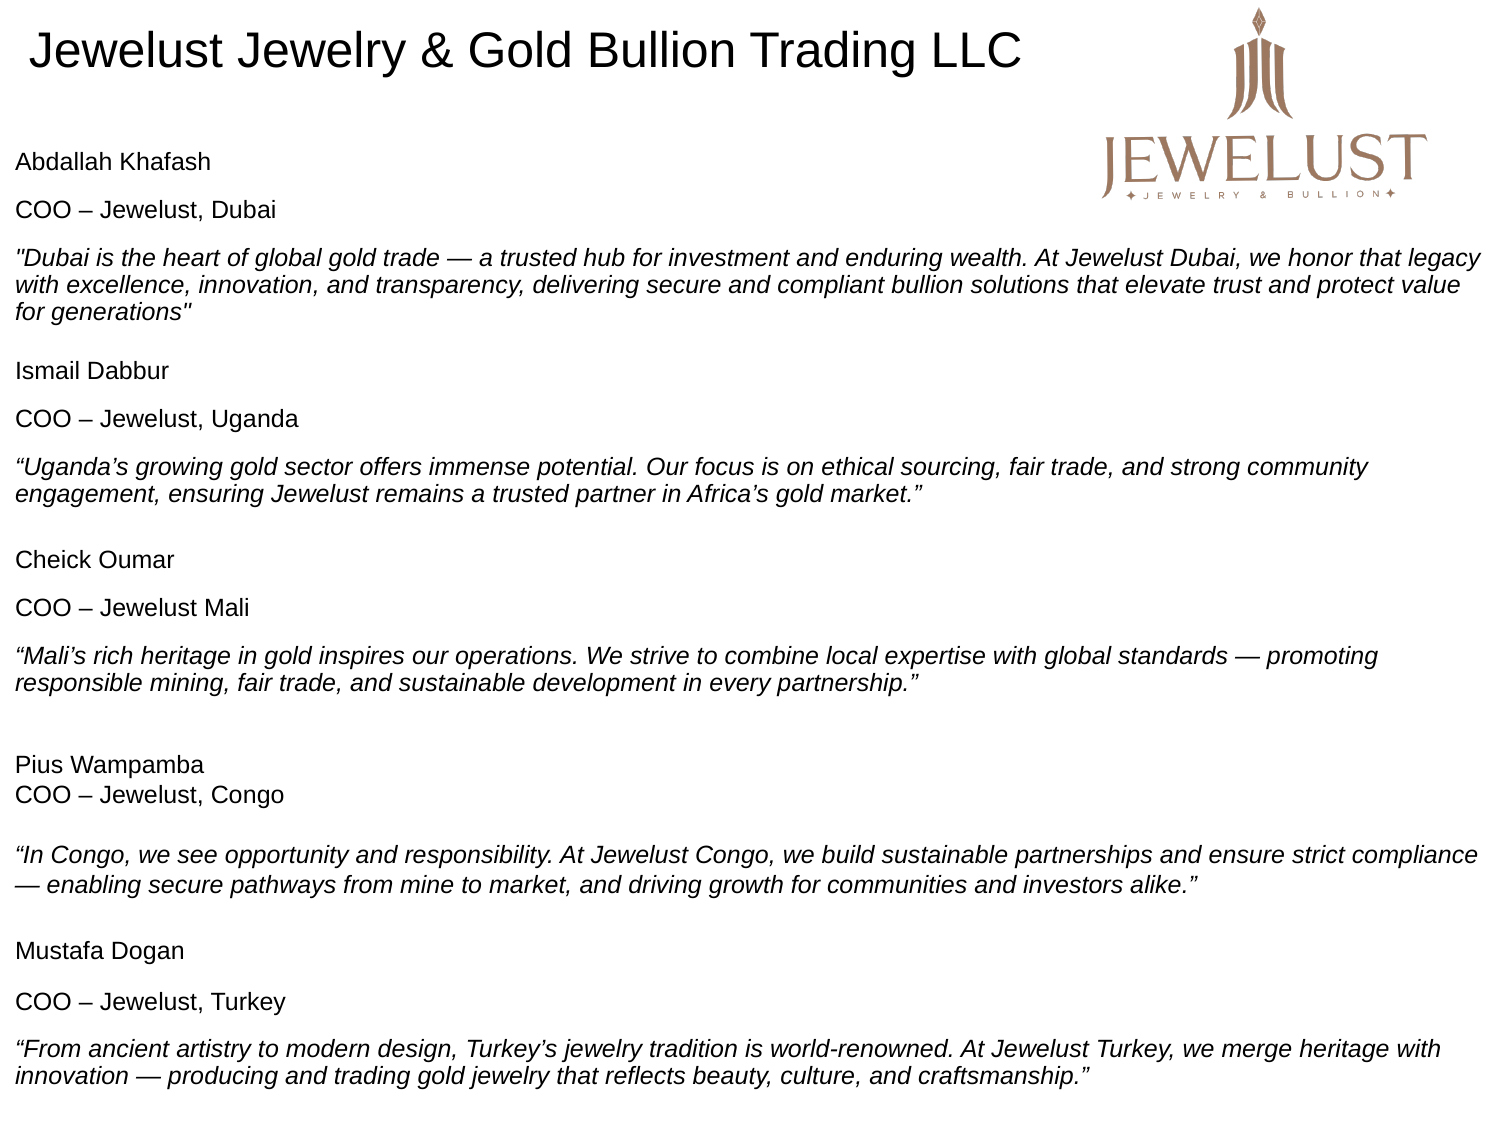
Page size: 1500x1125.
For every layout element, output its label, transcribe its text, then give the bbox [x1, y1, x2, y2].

picture [1100, 7, 1429, 201]
text_box Cheick Oumar COO – Jewelust Mali “Mali’s rich heritage in gold inspires our operations. We strive to combine local expertise with global standards — promoting responsible mining, fair trade, and sustainable development in every partnership.” [0, 539, 1500, 709]
text_box Pius Wampamba COO – Jewelust, Congo “In Congo, we see opportunity and responsibility. At Jewelust Congo, we build sustainable partnerships and ensure strict compliance — enabling secure pathways from mine to market, and driving growth for communities and investors alike.” [0, 740, 1500, 906]
text_box Abdallah Khafash COO – Jewelust, Dubai "Dubai is the heart of global gold trade — a trusted hub for investment and enduring wealth. At Jewelust Dubai, we honor that legacy with excellence, innovation, and transparency, delivering secure and compliant bullion solutions that elevate trust and protect value for generations" [0, 141, 1500, 336]
text_box Jewelust Jewelry & Gold Bullion Trading LLC [0, 0, 1294, 161]
text_box Mustafa Dogan COO – Jewelust, Turkey “From ancient artistry to modern design, Turkey’s jewelry tradition is world-renowned. At Jewelust Turkey, we merge heritage with innovation — producing and trading gold jewelry that reflects beauty, culture, and craftsmanship.” [0, 927, 1500, 1107]
text_box Ismail Dabbur COO – Jewelust, Uganda “Uganda’s growing gold sector offers immense potential. Our focus is on ethical sourcing, fair trade, and strong community engagement, ensuring Jewelust remains a trusted partner in Africa’s gold market.” [0, 350, 1500, 526]
